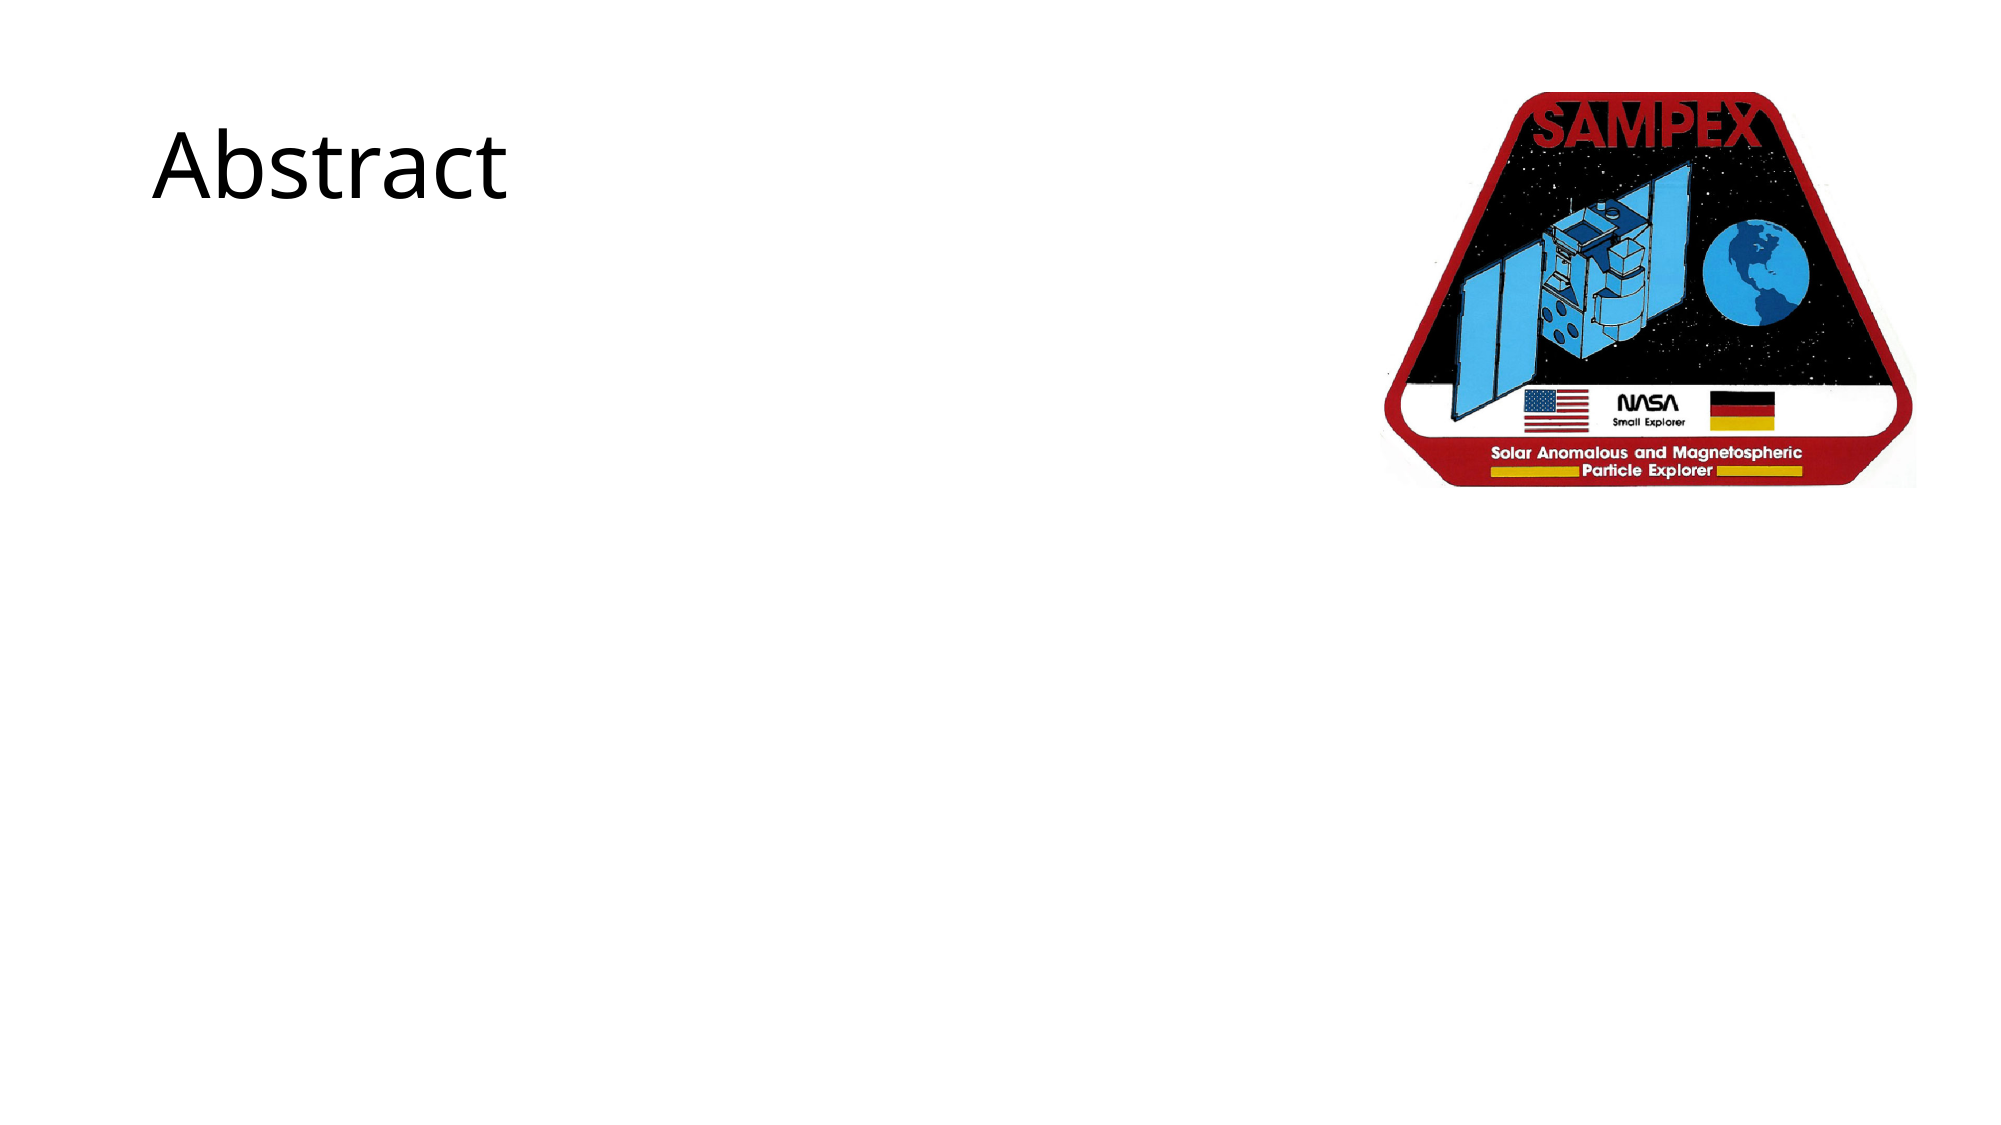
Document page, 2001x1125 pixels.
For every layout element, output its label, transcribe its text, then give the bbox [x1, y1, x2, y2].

title Abstract [137, 59, 1863, 278]
picture [1365, 92, 1919, 489]
